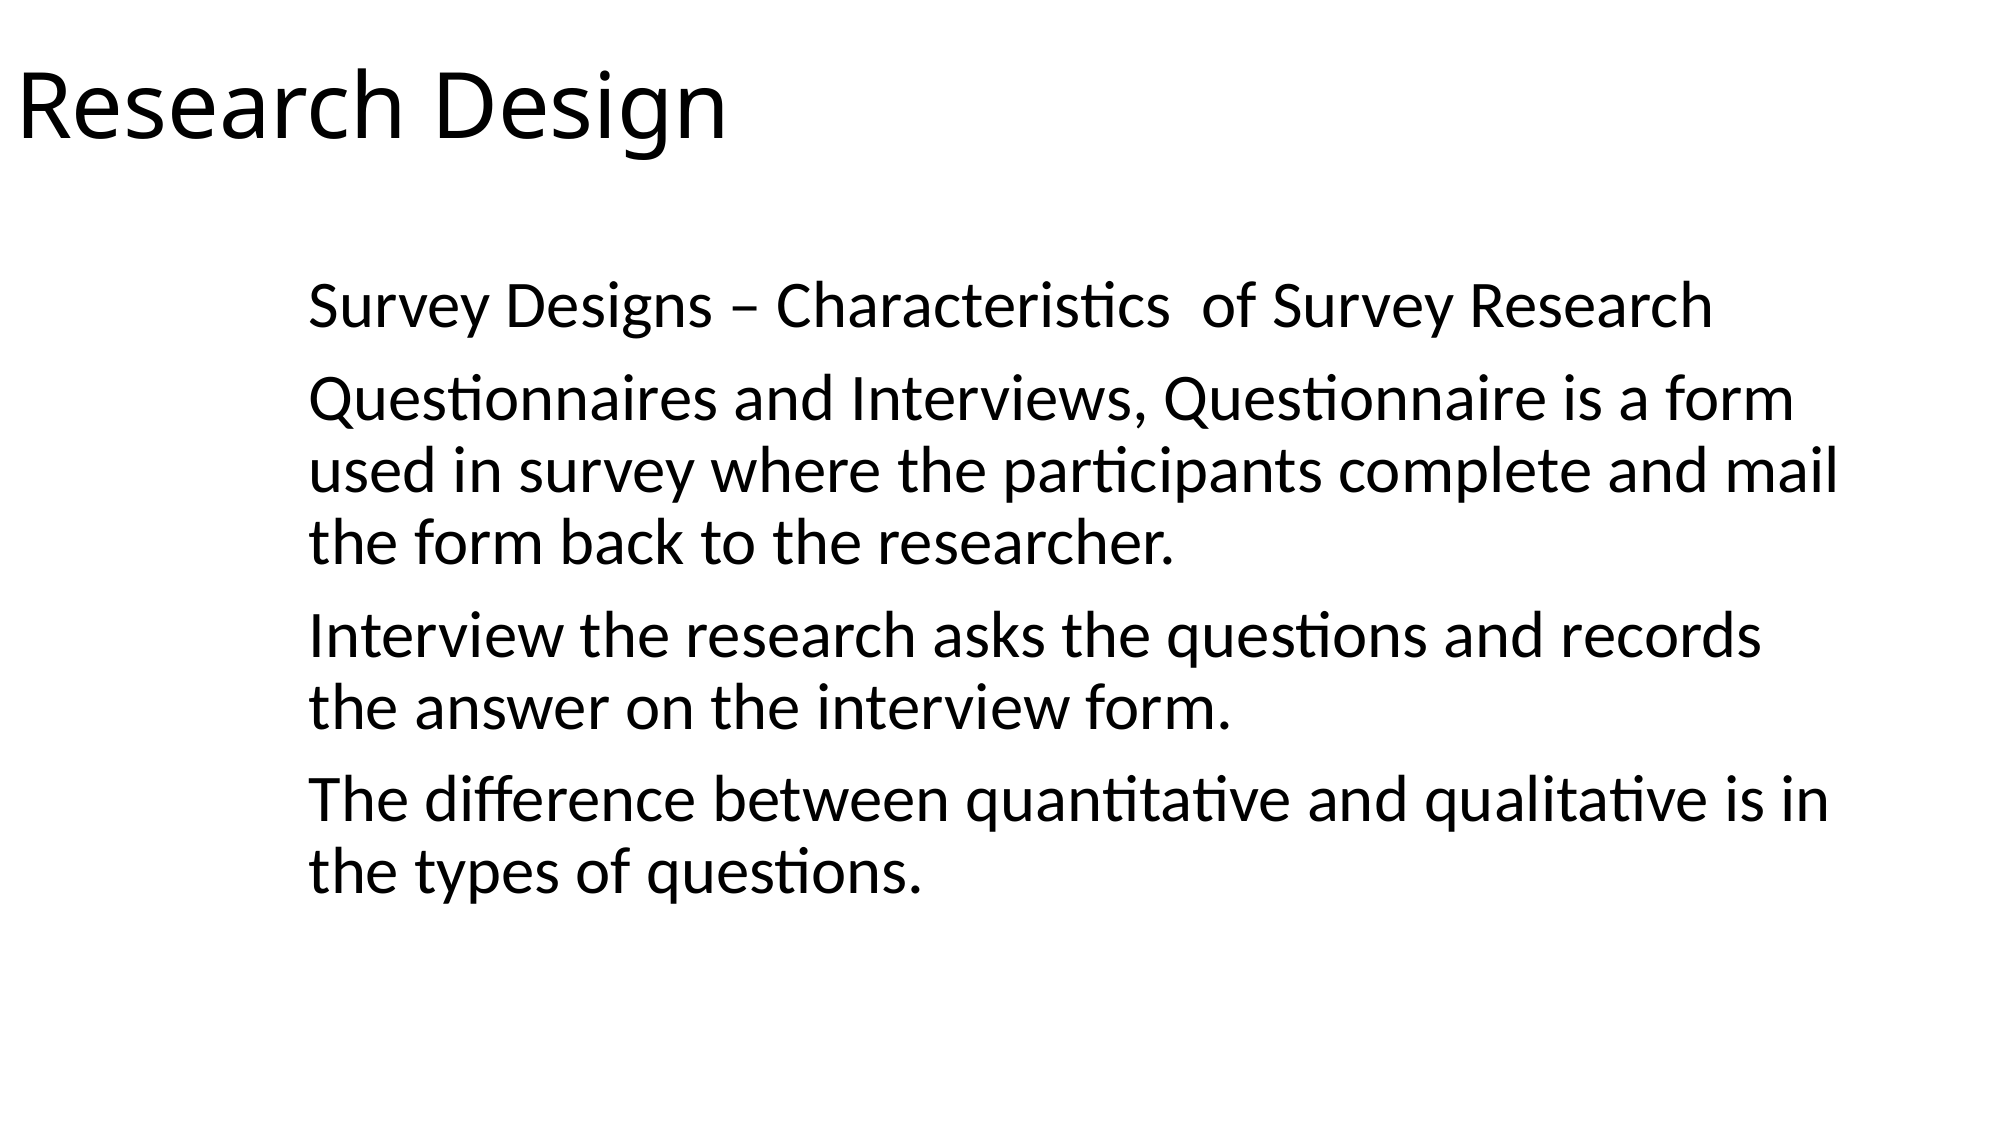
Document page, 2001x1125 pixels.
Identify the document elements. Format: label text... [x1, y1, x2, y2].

list Survey Designs – Characteristics of Survey Research Questionnaires and Interviews, Questionnaire is a form used in survey where the participants complete and mail the form back to the researcher. Interview the research asks the questions and records the answer on the interview form. The difference between quantitative and qualitative is in the types of questions. [256, 262, 1863, 977]
title Research Design [0, 0, 1482, 218]
